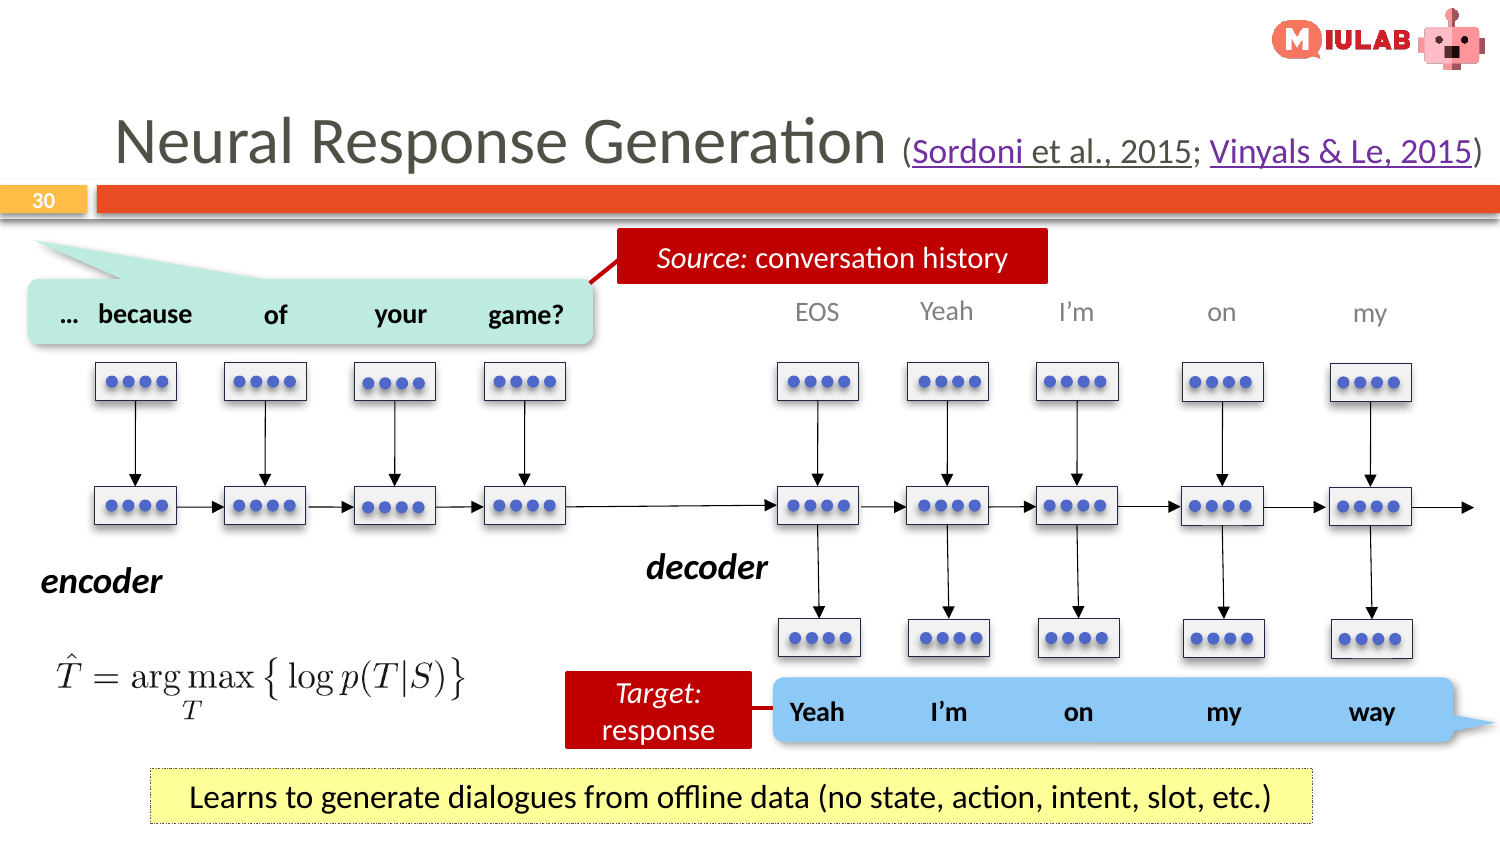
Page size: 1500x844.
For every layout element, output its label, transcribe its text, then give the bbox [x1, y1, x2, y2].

picture [41, 630, 479, 732]
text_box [24, 230, 1047, 345]
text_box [564, 354, 854, 736]
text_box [1262, 286, 1475, 736]
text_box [567, 744, 1454, 748]
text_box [987, 285, 1116, 736]
text_box Learns to generate dialogues from offline data (no state, action, intent, slot, etc.) [150, 768, 1313, 823]
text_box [1117, 285, 1265, 736]
picture [1272, 8, 1485, 19]
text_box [23, 361, 566, 609]
title Neural Response Generation (Sordoni et al., 2015; Vinyals & Le, 2015) [99, 19, 1500, 185]
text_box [860, 354, 981, 736]
